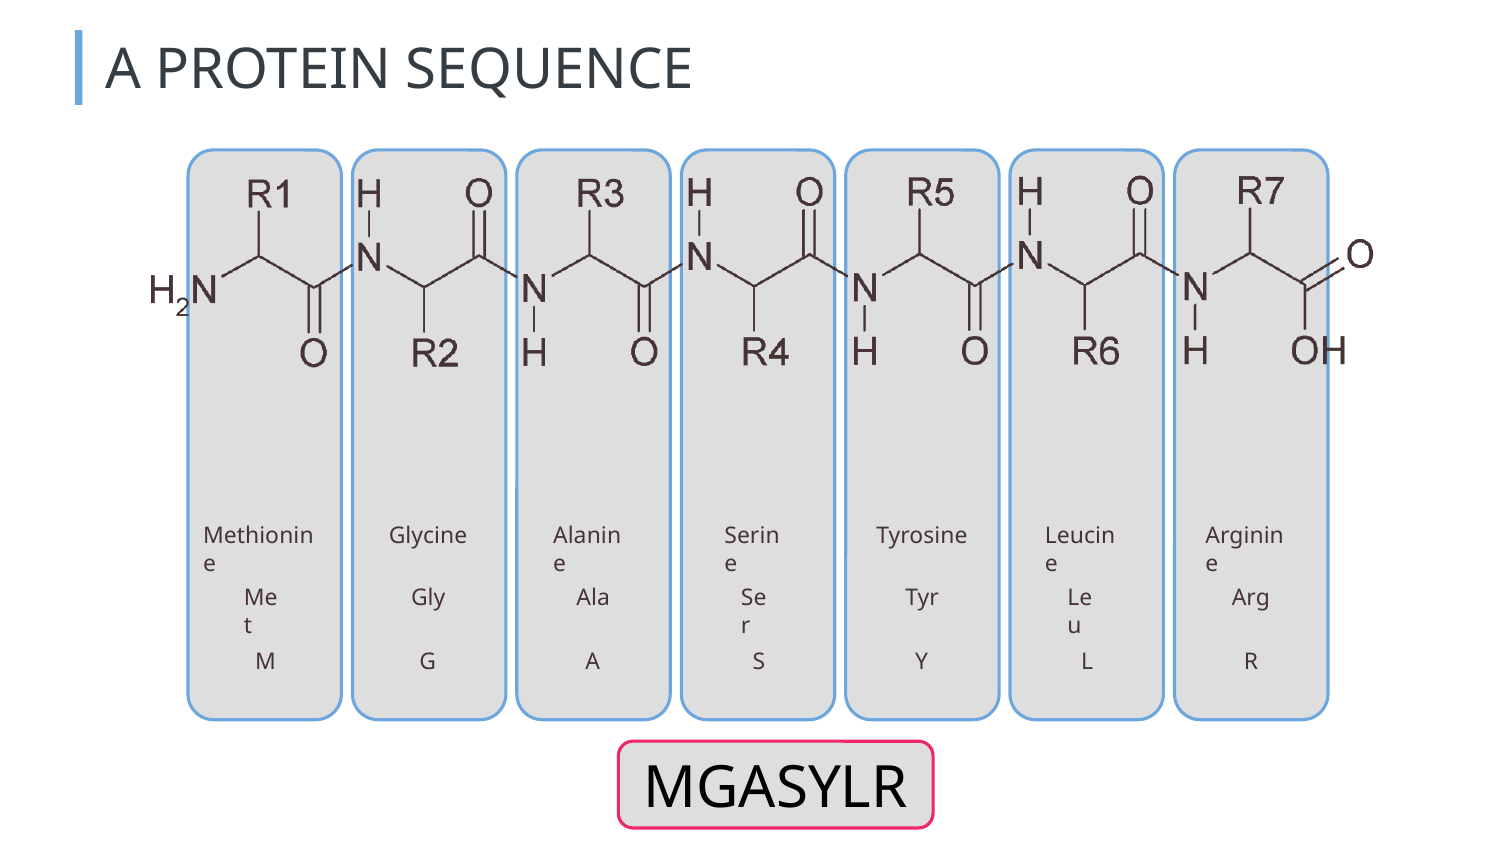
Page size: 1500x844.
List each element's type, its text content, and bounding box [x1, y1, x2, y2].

text_box [681, 149, 835, 171]
text_box Gly [396, 575, 462, 622]
text_box Ser [726, 575, 790, 622]
text_box L [1066, 638, 1108, 686]
text_box [681, 380, 835, 720]
text_box Leu [1052, 575, 1121, 622]
text_box [846, 149, 999, 171]
text_box Serine [709, 513, 807, 560]
text_box [352, 380, 506, 720]
text_box Arginine [1190, 513, 1312, 560]
text_box S [738, 638, 778, 686]
text_box Leucine [1030, 513, 1144, 560]
text_box [1010, 149, 1163, 171]
text_box Arg [1217, 575, 1286, 622]
text_box [1174, 380, 1328, 720]
text_box Methionine [188, 513, 341, 560]
text_box [352, 149, 506, 171]
picture [143, 171, 1382, 380]
text_box Glycine [373, 513, 485, 560]
text_box [1009, 380, 1164, 720]
text_box [187, 380, 342, 720]
title A PROTEIN SEQUENCE [105, 0, 1425, 132]
text_box Y [900, 638, 945, 686]
text_box [845, 380, 1000, 720]
text_box A [570, 638, 617, 686]
text_box Tyrosine [861, 513, 984, 560]
text_box M [240, 638, 290, 686]
text_box Met [229, 575, 301, 622]
text_box G [404, 638, 454, 686]
text_box Tyr [890, 575, 955, 622]
text_box [188, 149, 341, 171]
text_box MGASYLR [618, 741, 934, 828]
text_box Alanine [538, 513, 649, 560]
text_box Ala [561, 575, 626, 622]
text_box [516, 380, 671, 720]
text_box [517, 149, 670, 171]
text_box [1175, 149, 1328, 171]
text_box R [1229, 638, 1274, 686]
